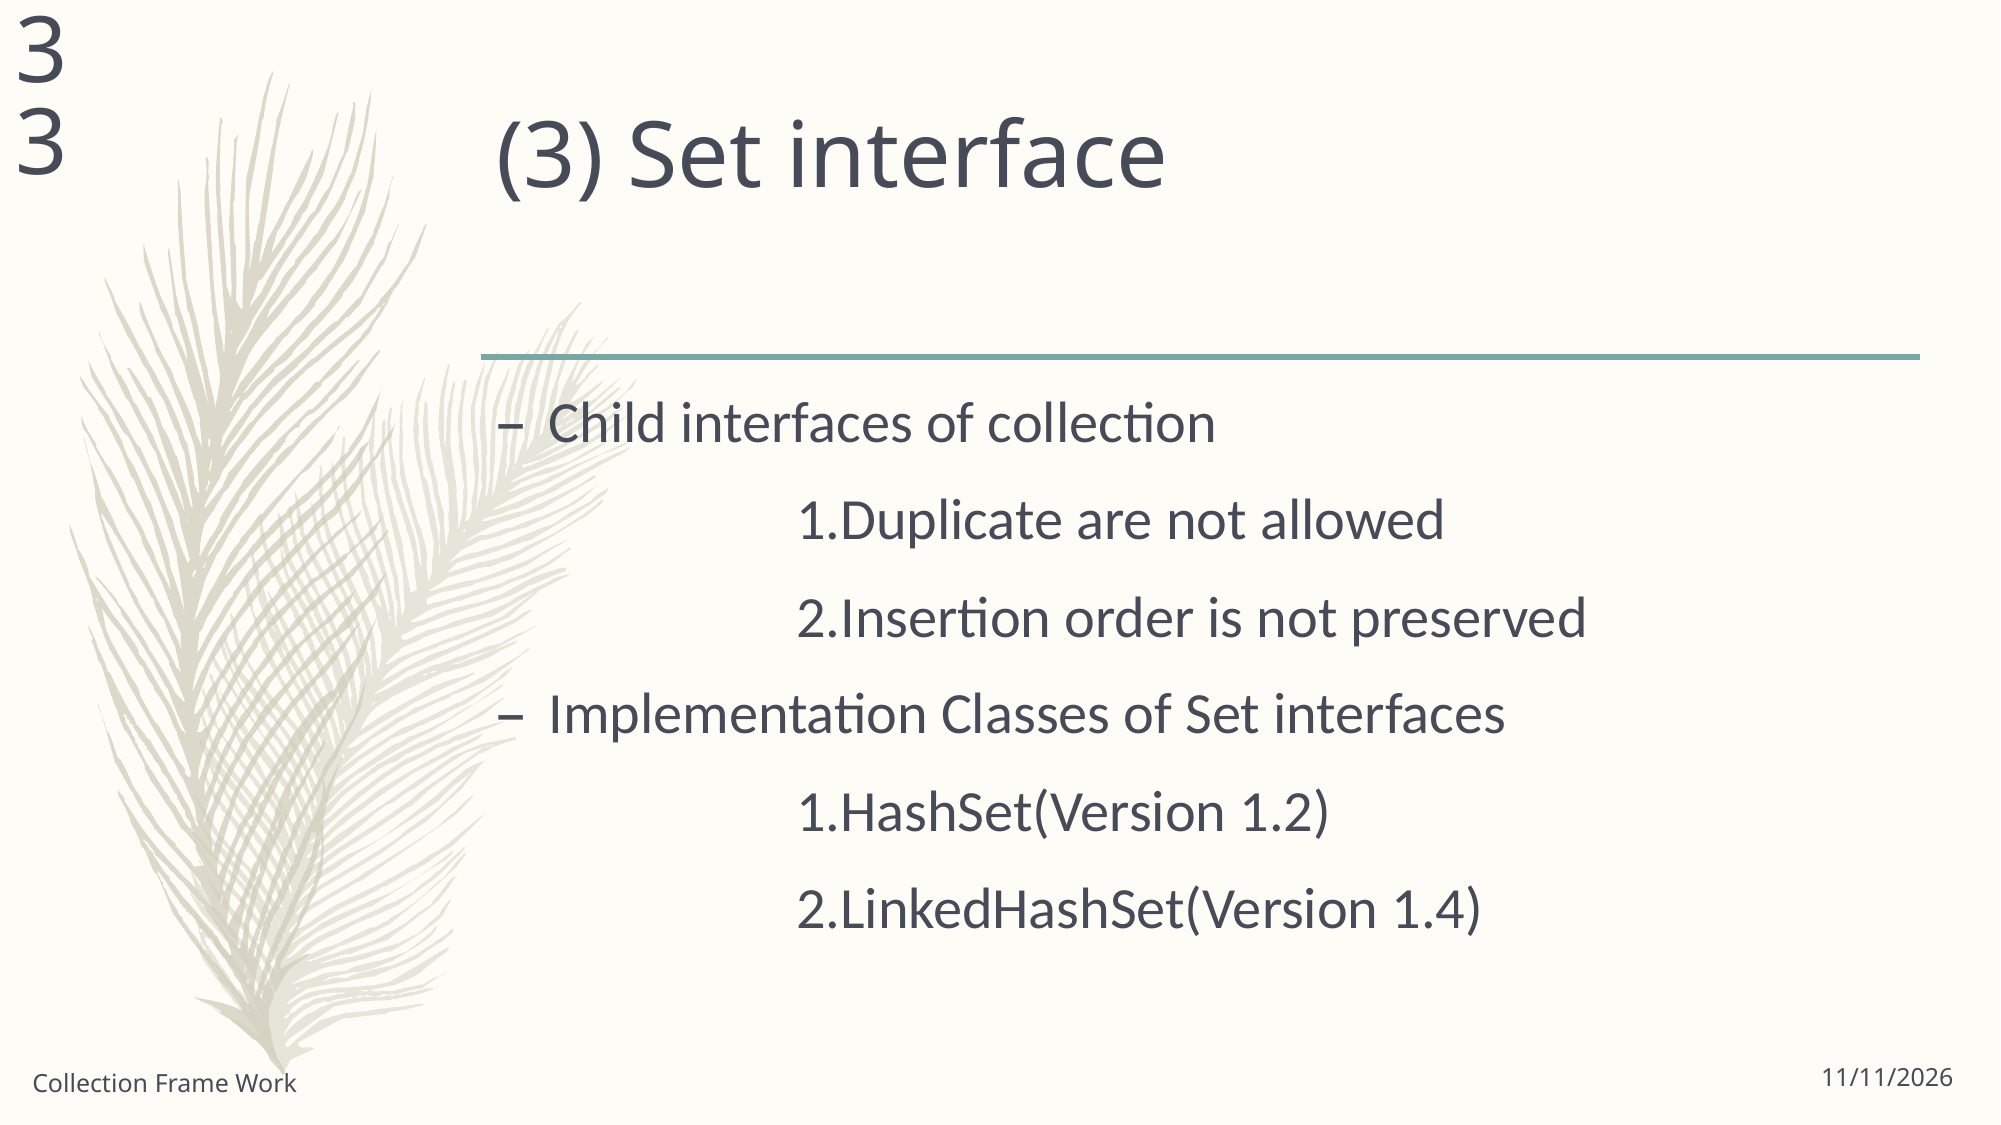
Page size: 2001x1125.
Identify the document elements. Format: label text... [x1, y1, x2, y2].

footer Collection Frame Work [17, 1052, 948, 1113]
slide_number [1518, 1048, 1969, 1108]
list Child interfaces of collection 1.Duplicate are not allowed 2.Insertion order is not preserved Implementation Classes of Set interfaces 1.HashSet(Version 1.2) 2.LinkedHashSet(Version 1.4) [481, 369, 1920, 1032]
title (3) Set interface [481, 93, 1920, 350]
slide_number 33 [0, 18, 134, 124]
